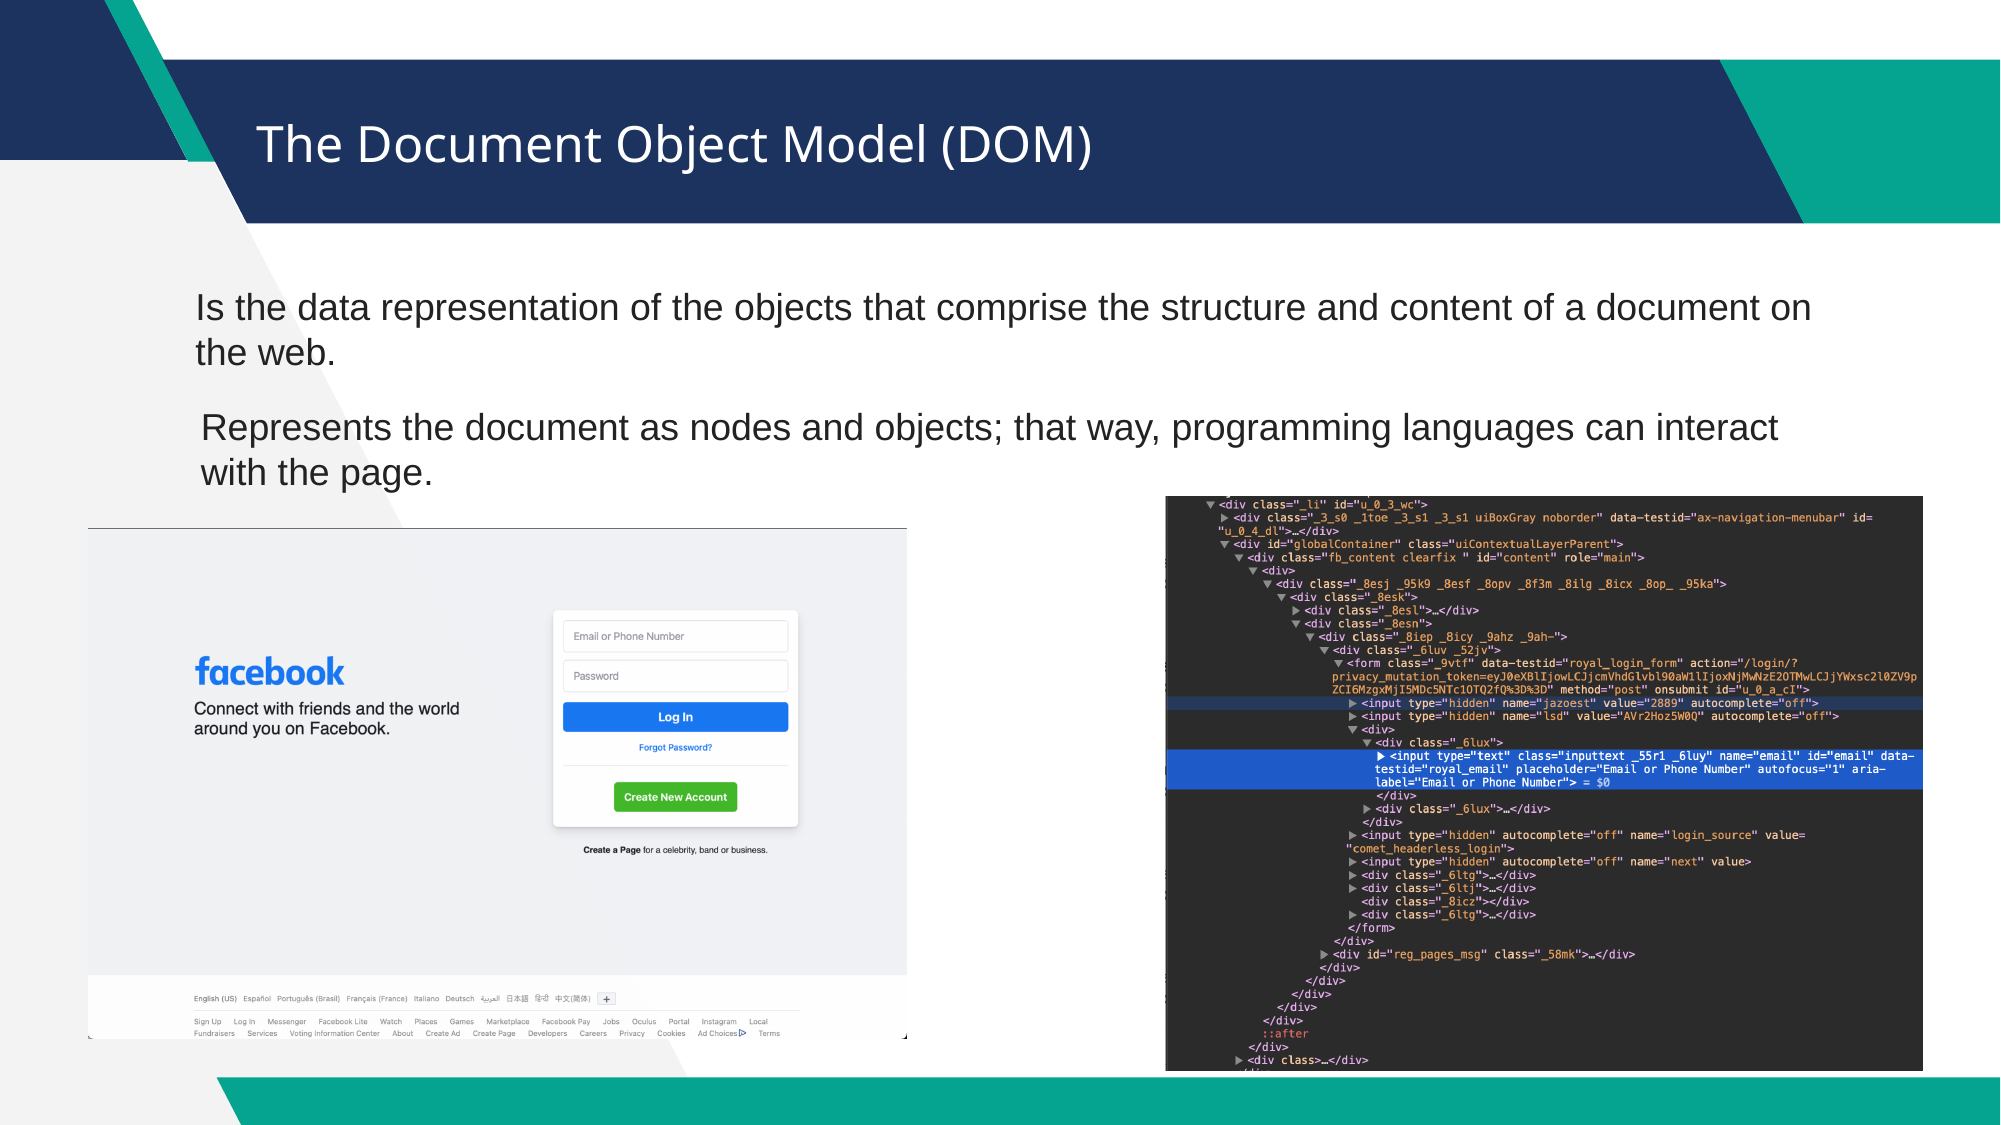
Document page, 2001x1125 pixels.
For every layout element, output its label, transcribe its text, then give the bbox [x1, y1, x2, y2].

text_box Is the data representation of the objects that comprise the structure and content of a document on the web. [180, 275, 1863, 381]
picture [1165, 496, 1923, 1071]
picture [87, 528, 907, 1039]
title The Document Object Model (DOM) [241, 60, 1713, 225]
text_box Represents the document as nodes and objects; that way, programming languages can interact with the page. [185, 395, 1857, 501]
